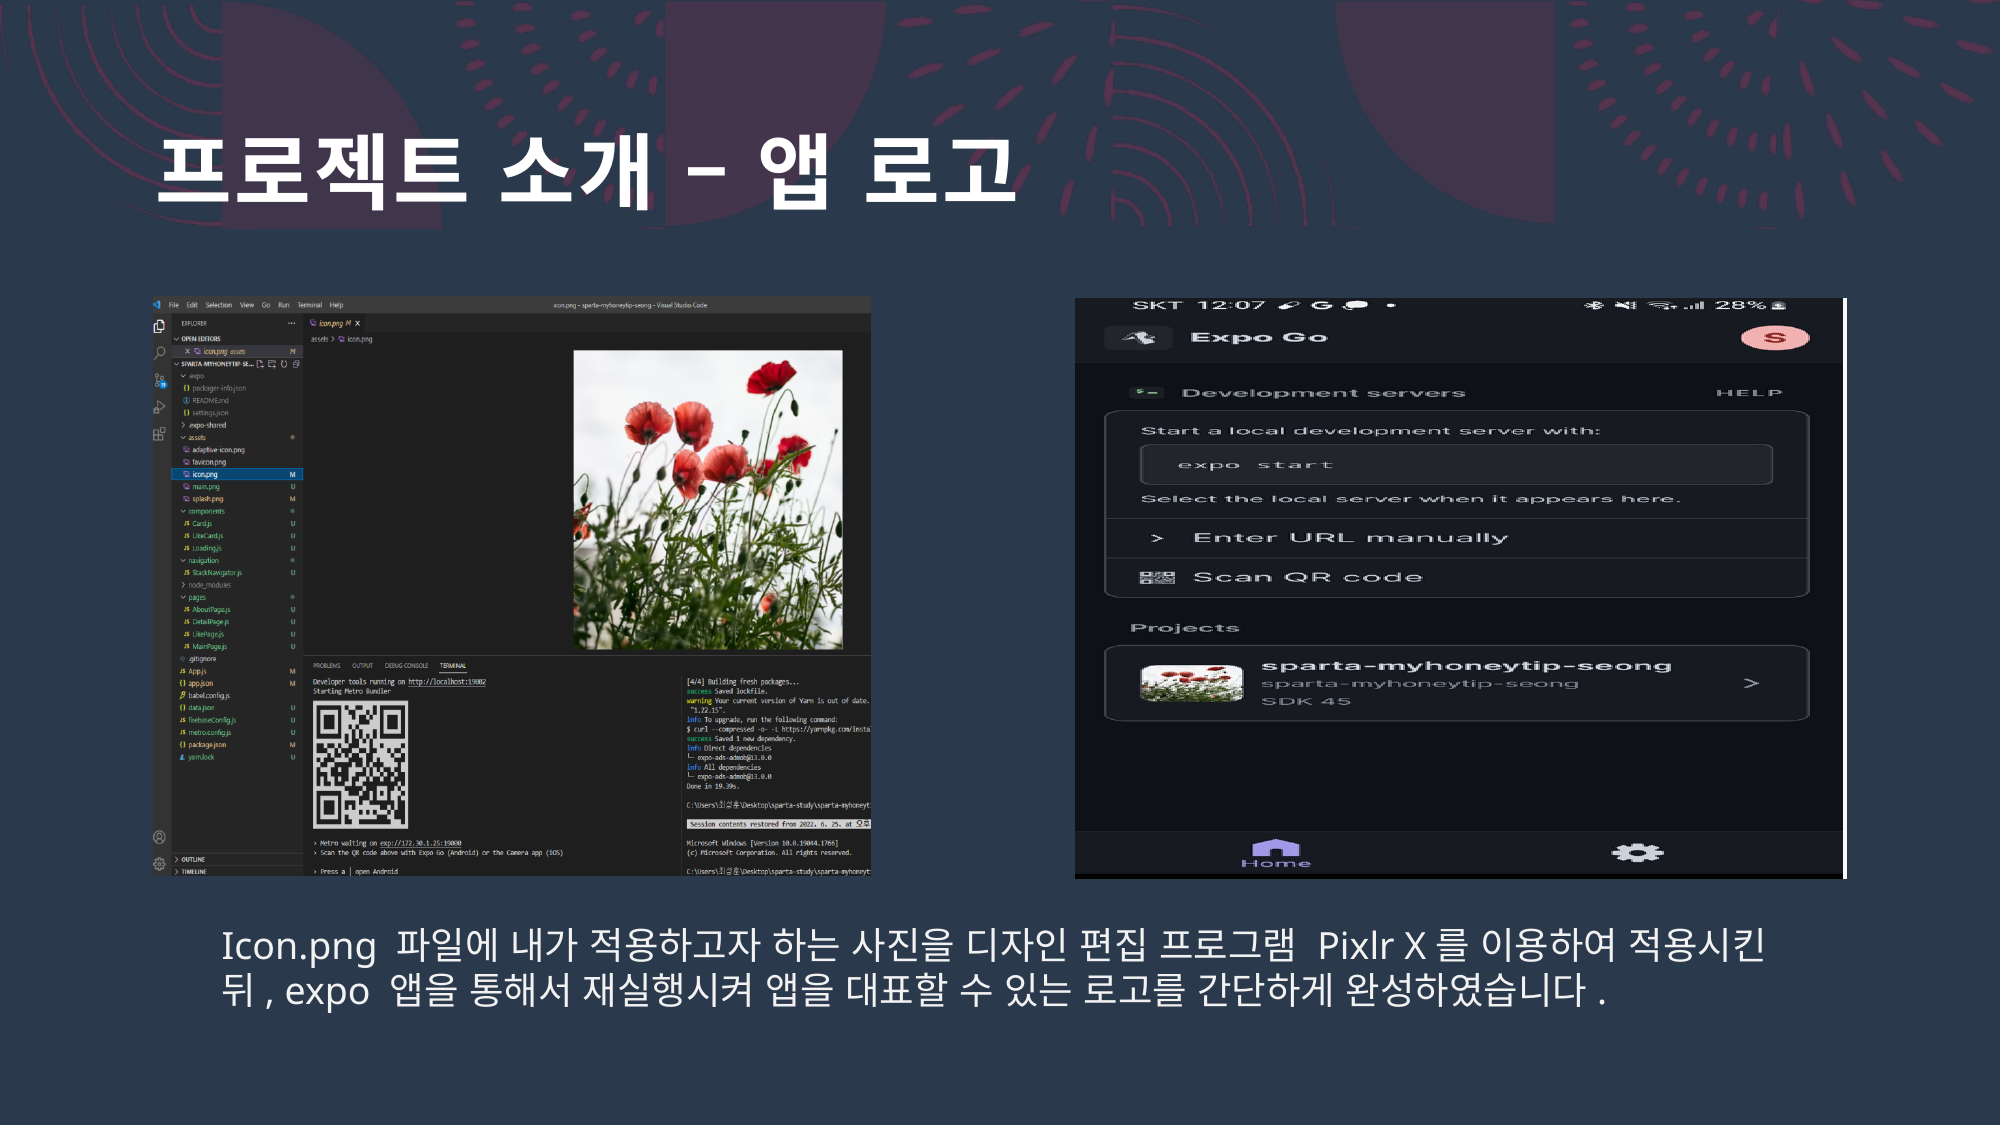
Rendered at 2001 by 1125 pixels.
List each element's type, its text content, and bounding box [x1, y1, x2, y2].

title 프로젝트 소개 – 앱 로고 [137, 60, 1863, 278]
text_box Icon.png 파일에 내가 적용하고자 하는 사진을 디자인 편집 프로그램 Pixlr X를 이용하여 적용시킨 뒤, expo 앱을 통해서 재실행시켜 앱을 대표할 수 있는 로고를 간단하게 완성하였습니다. [206, 914, 1821, 1020]
picture [1075, 298, 1847, 879]
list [153, 296, 871, 876]
